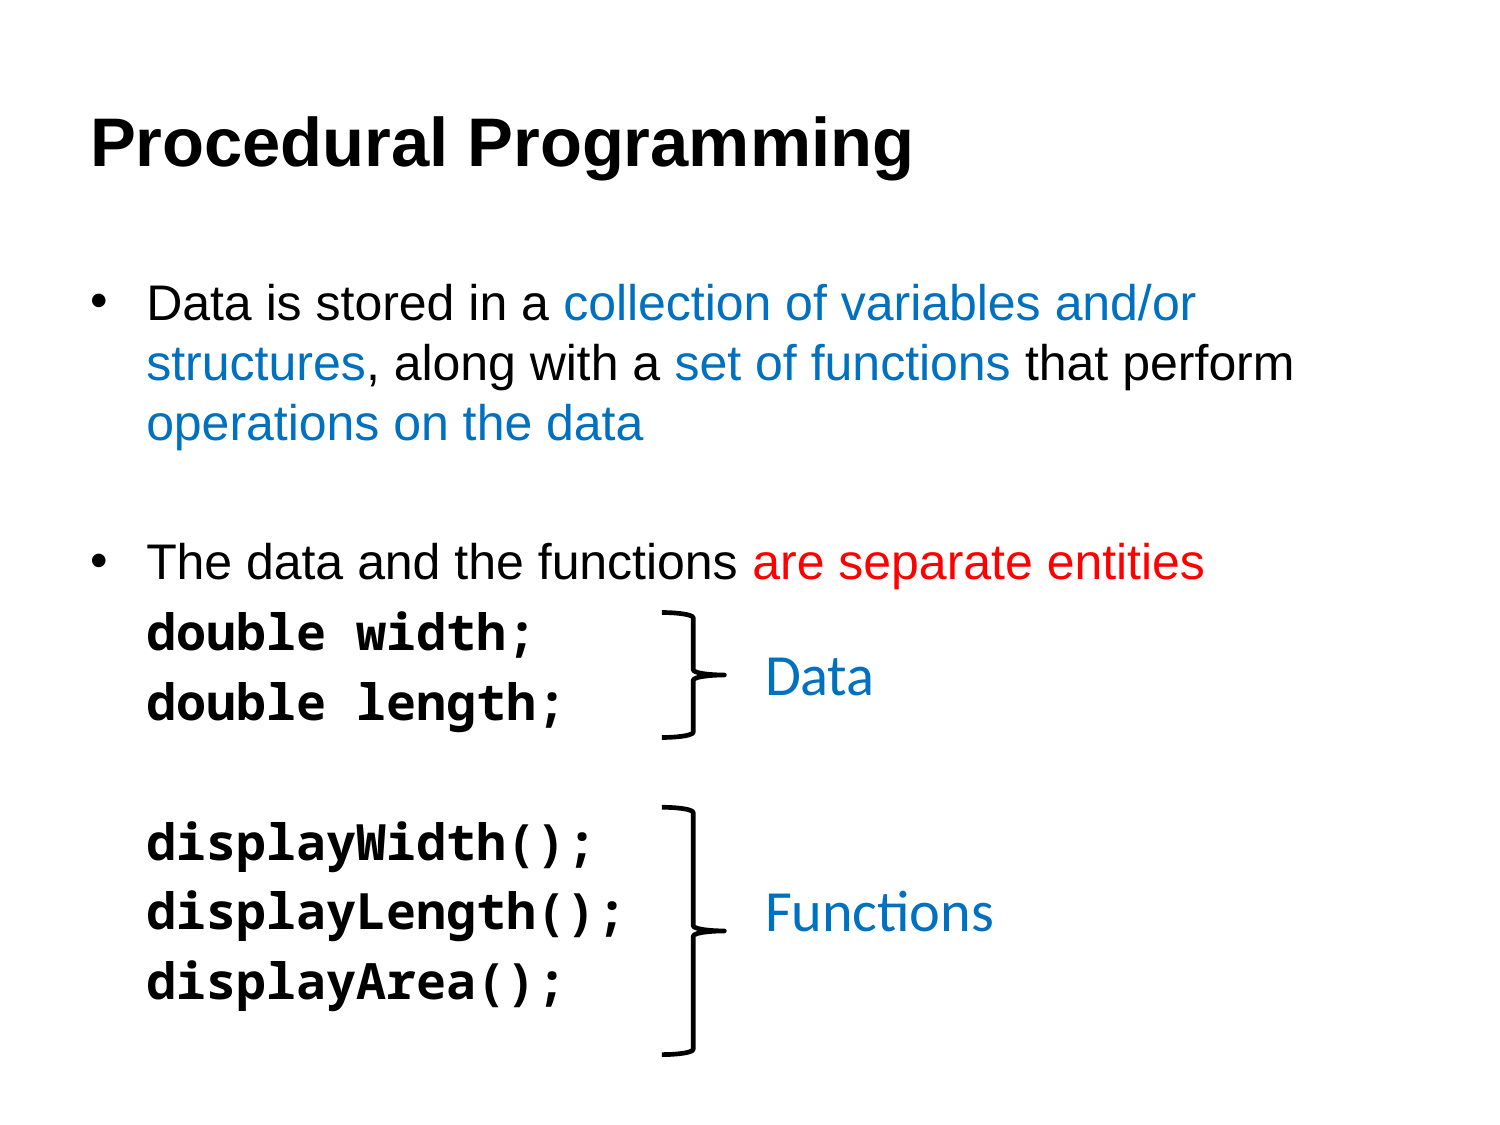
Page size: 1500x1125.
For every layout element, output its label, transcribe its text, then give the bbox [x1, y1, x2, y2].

list Data is stored in a collection of variables and/or structures, along with a set of functions that perform operations on the data The data and the functions are separate entities double width; double length; displayWidth(); displayLength(); displayArea(); [75, 262, 1425, 1005]
text_box [661, 807, 725, 1055]
text_box Data Functions [750, 637, 1175, 1005]
text_box [661, 612, 725, 738]
title Procedural Programming [75, 45, 1425, 233]
